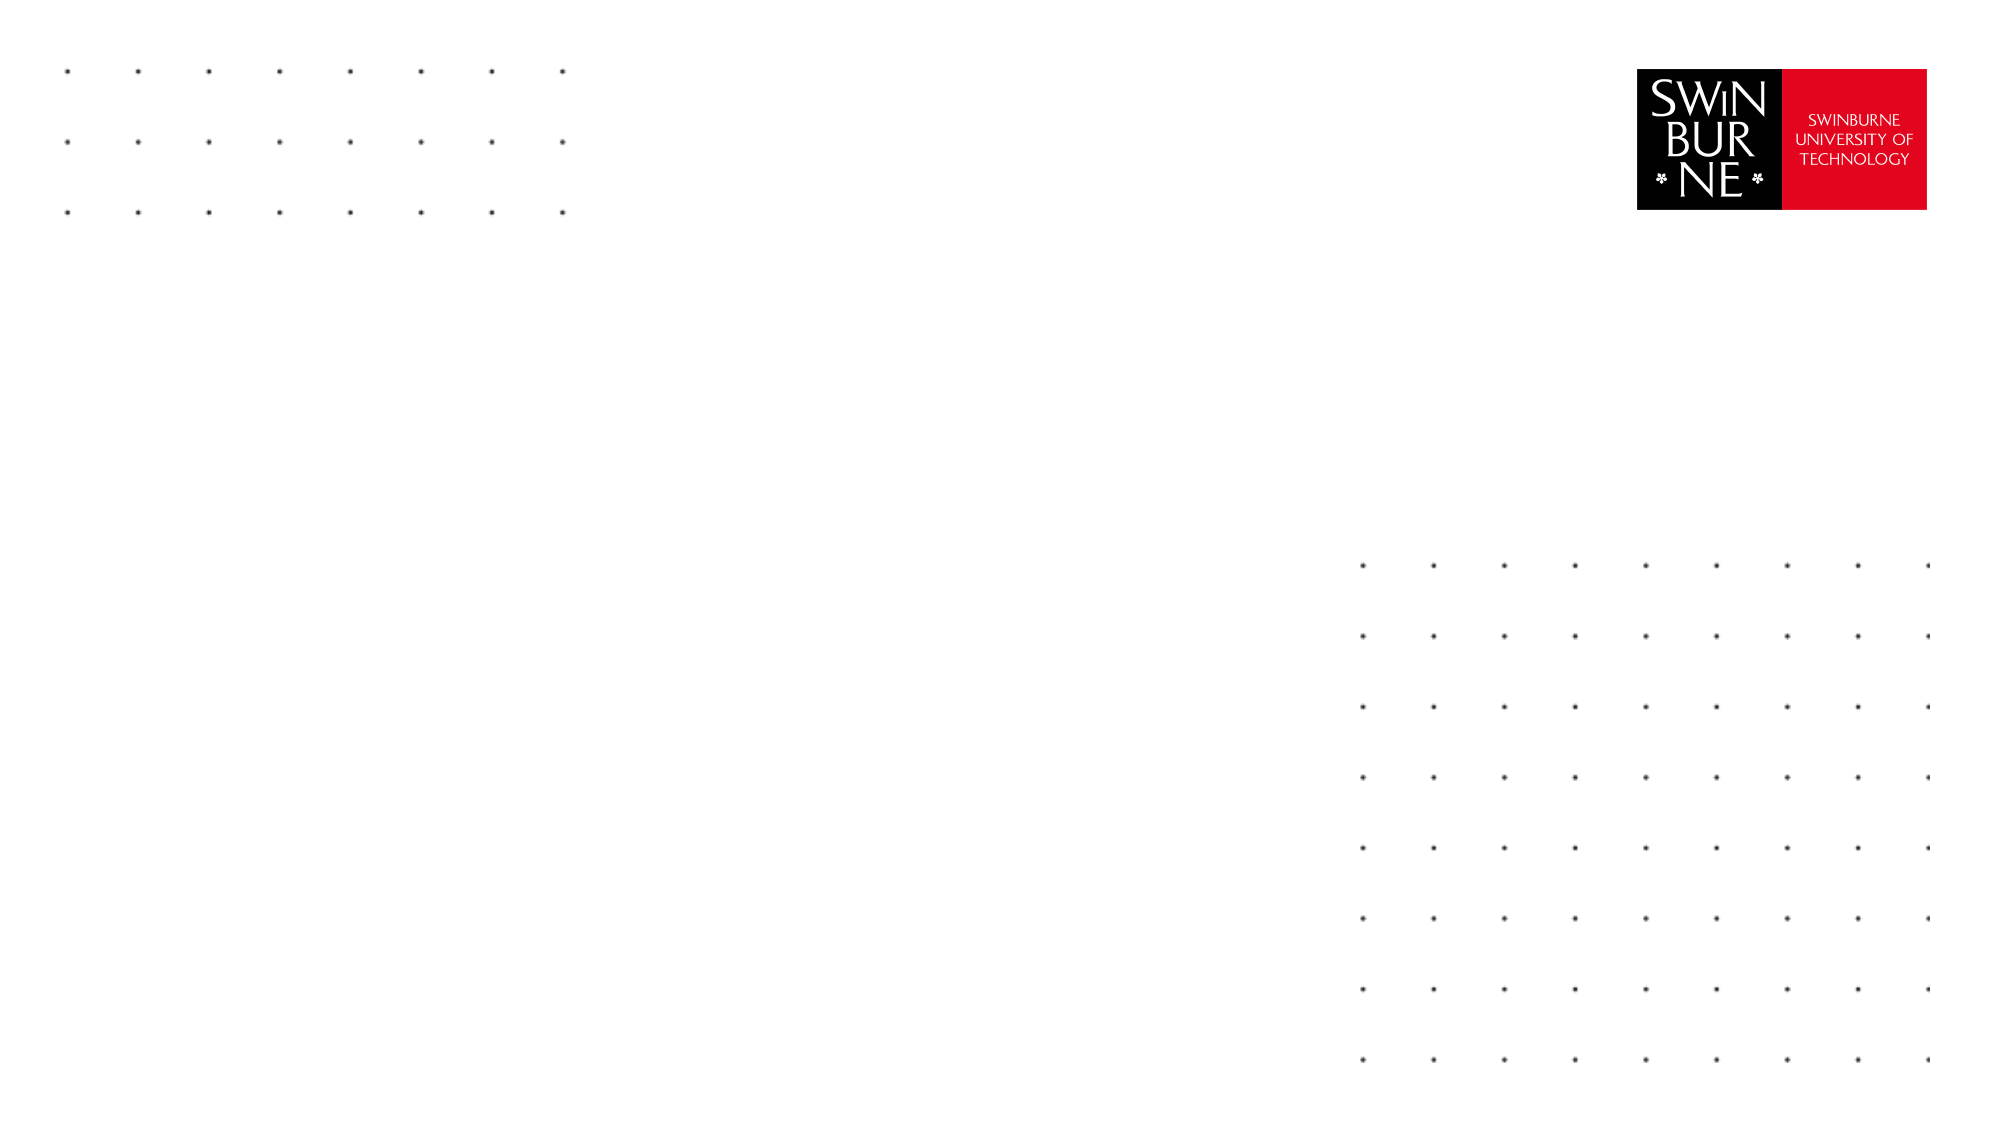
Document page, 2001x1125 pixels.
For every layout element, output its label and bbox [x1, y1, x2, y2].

picture [1637, 69, 1927, 210]
